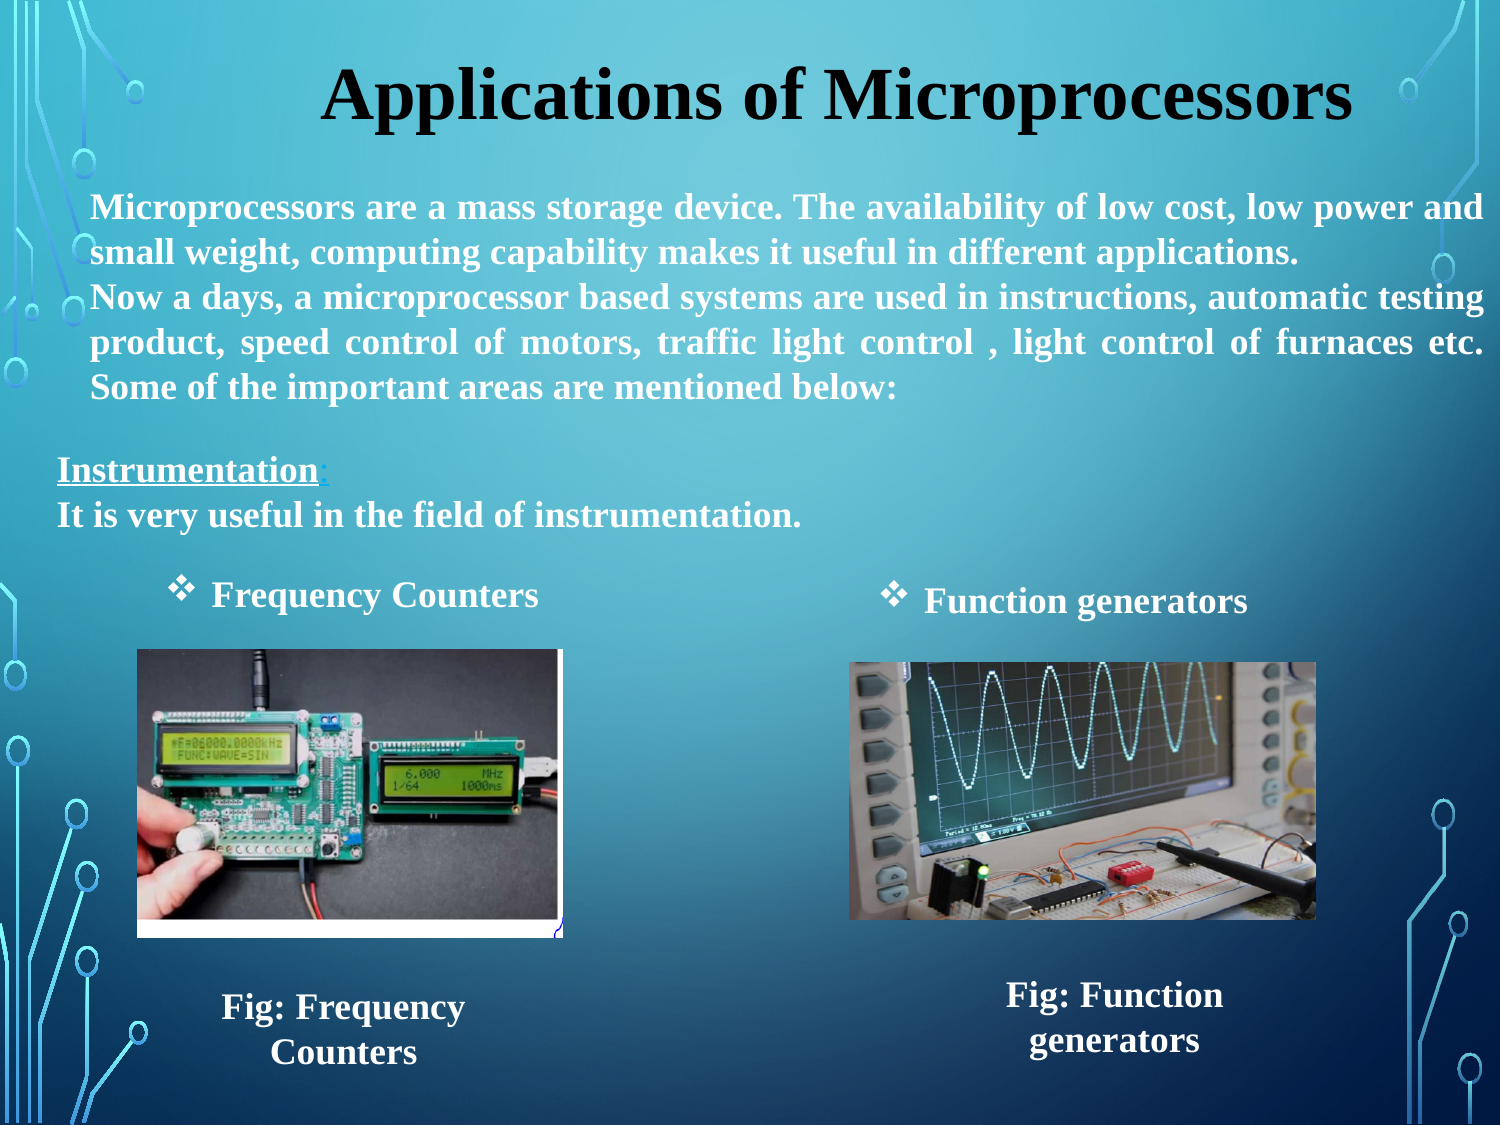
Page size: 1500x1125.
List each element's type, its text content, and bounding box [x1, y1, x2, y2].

text_box Function generators [862, 568, 1275, 629]
picture [849, 662, 1316, 920]
text_box Applications of Microprocessors [305, 37, 1370, 143]
text_box Fig: Function generators [912, 962, 1317, 1068]
text_box Instrumentation: It is very useful in the field of instrumentation. [41, 437, 963, 543]
text_box Frequency Counters [150, 562, 563, 623]
text_box Microprocessors are a mass storage device. The availability of low cost, low power and small weight, computing capability makes it useful in different applications. Now a days, a microprocessor based systems are used in instructions, automatic testing product, speed control of motors, traffic light control , light control of furnaces etc. Some of the important areas are mentioned below: [74, 174, 1500, 415]
text_box Fig: Frequency Counters [137, 974, 550, 1080]
picture [137, 649, 563, 938]
